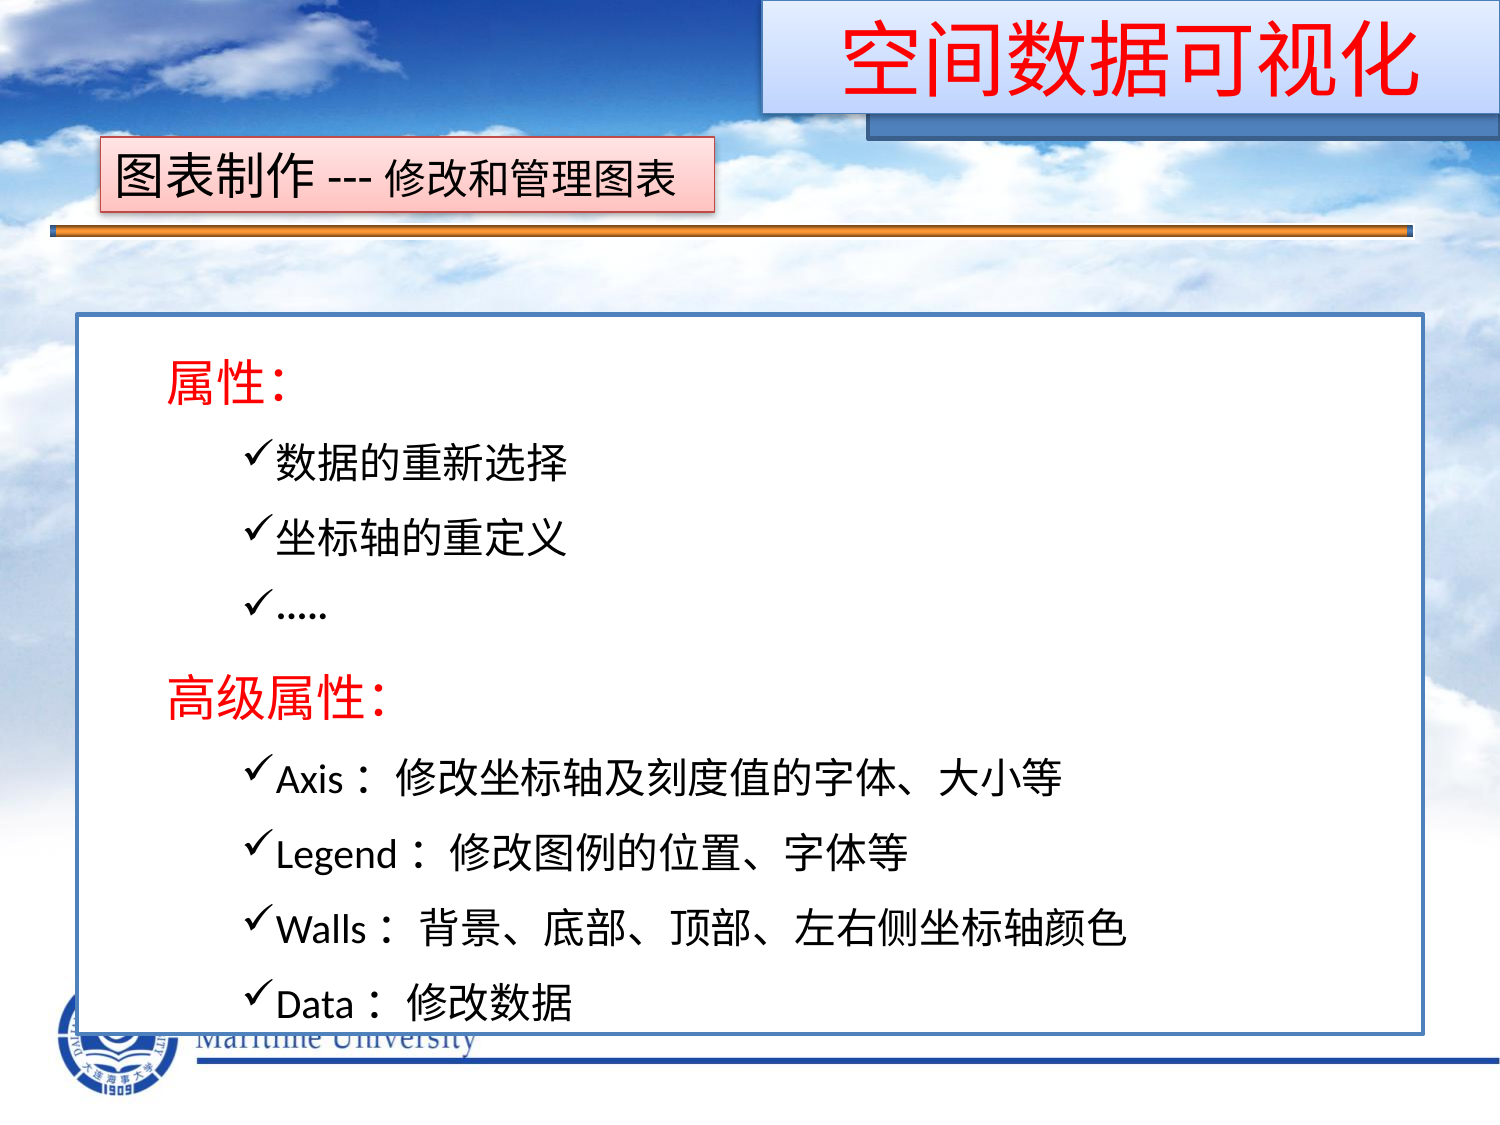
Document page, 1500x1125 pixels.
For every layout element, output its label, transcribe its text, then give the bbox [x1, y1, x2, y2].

text_box 图表制作---修改和管理图表 [100, 136, 715, 213]
picture [0, 0, 1500, 1125]
text_box 属性： 数据的重新选择 坐标轴的重定义 ····· 高级属性： Axis：修改坐标轴及刻度值的字体、大小等 Legend：修改图例的位置、字体等 Walls：背景、底部、顶部、左右侧坐标轴颜色 Data：修改数据 [75, 312, 1425, 1036]
text_box 空间数据可视化 [761, 0, 1500, 114]
